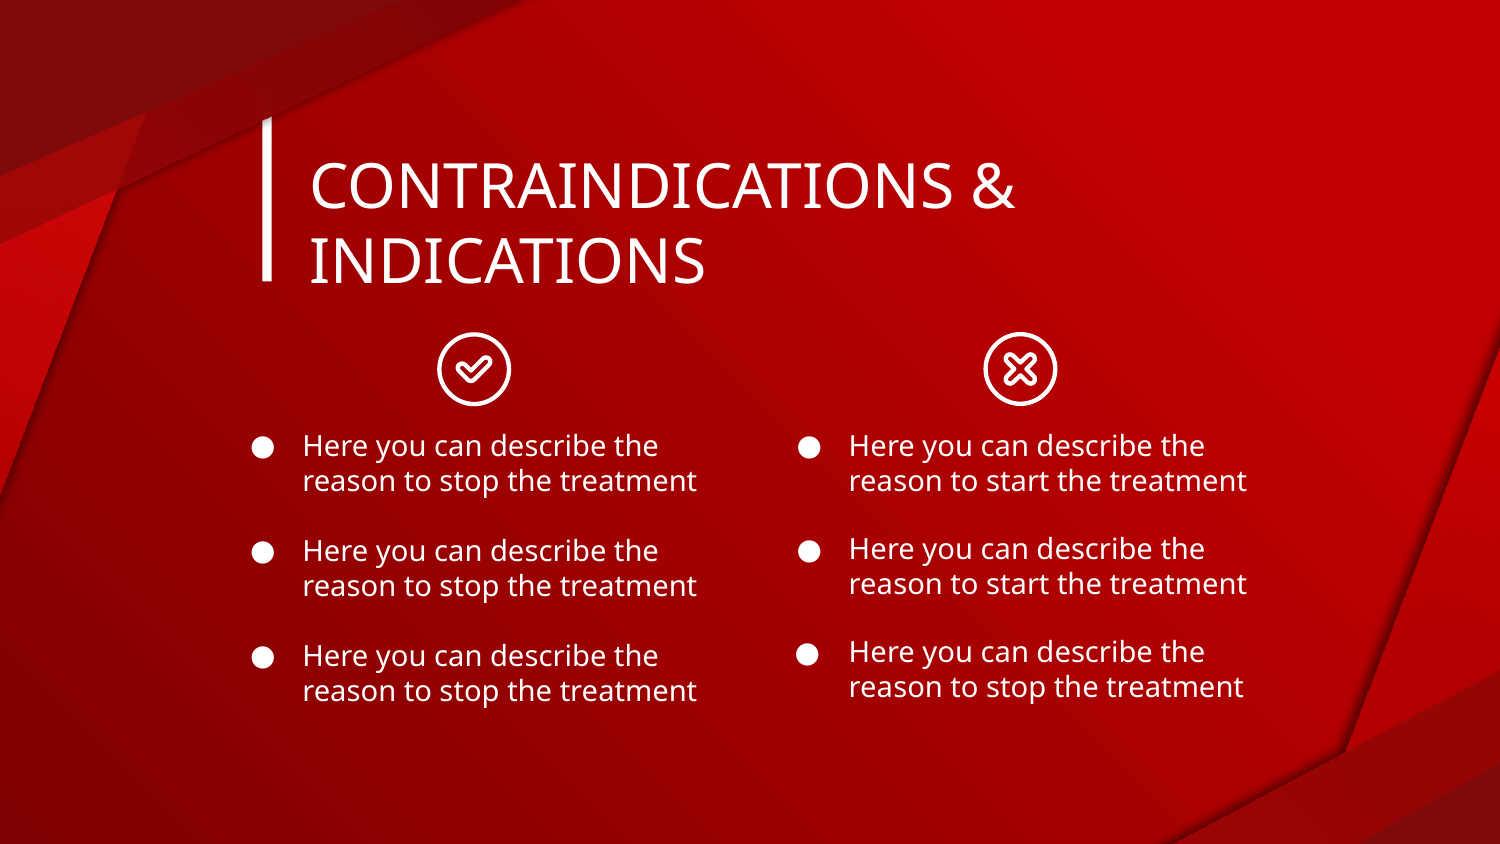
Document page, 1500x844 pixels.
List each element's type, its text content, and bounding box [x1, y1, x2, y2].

subtitle Here you can describe the reason to stop the treatment Here you can describe the reason to stop the treatment Here you can describe the reason to stop the treatment [212, 412, 737, 718]
picture [0, 0, 1500, 844]
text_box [983, 331, 1058, 407]
title CONTRAINDICATIONS & INDICATIONS [294, 161, 1205, 280]
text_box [436, 331, 512, 407]
subtitle Here you can describe the reason to start the treatment Here you can describe the reason to start the treatment Here you can describe the reason to stop the treatment [758, 412, 1282, 718]
